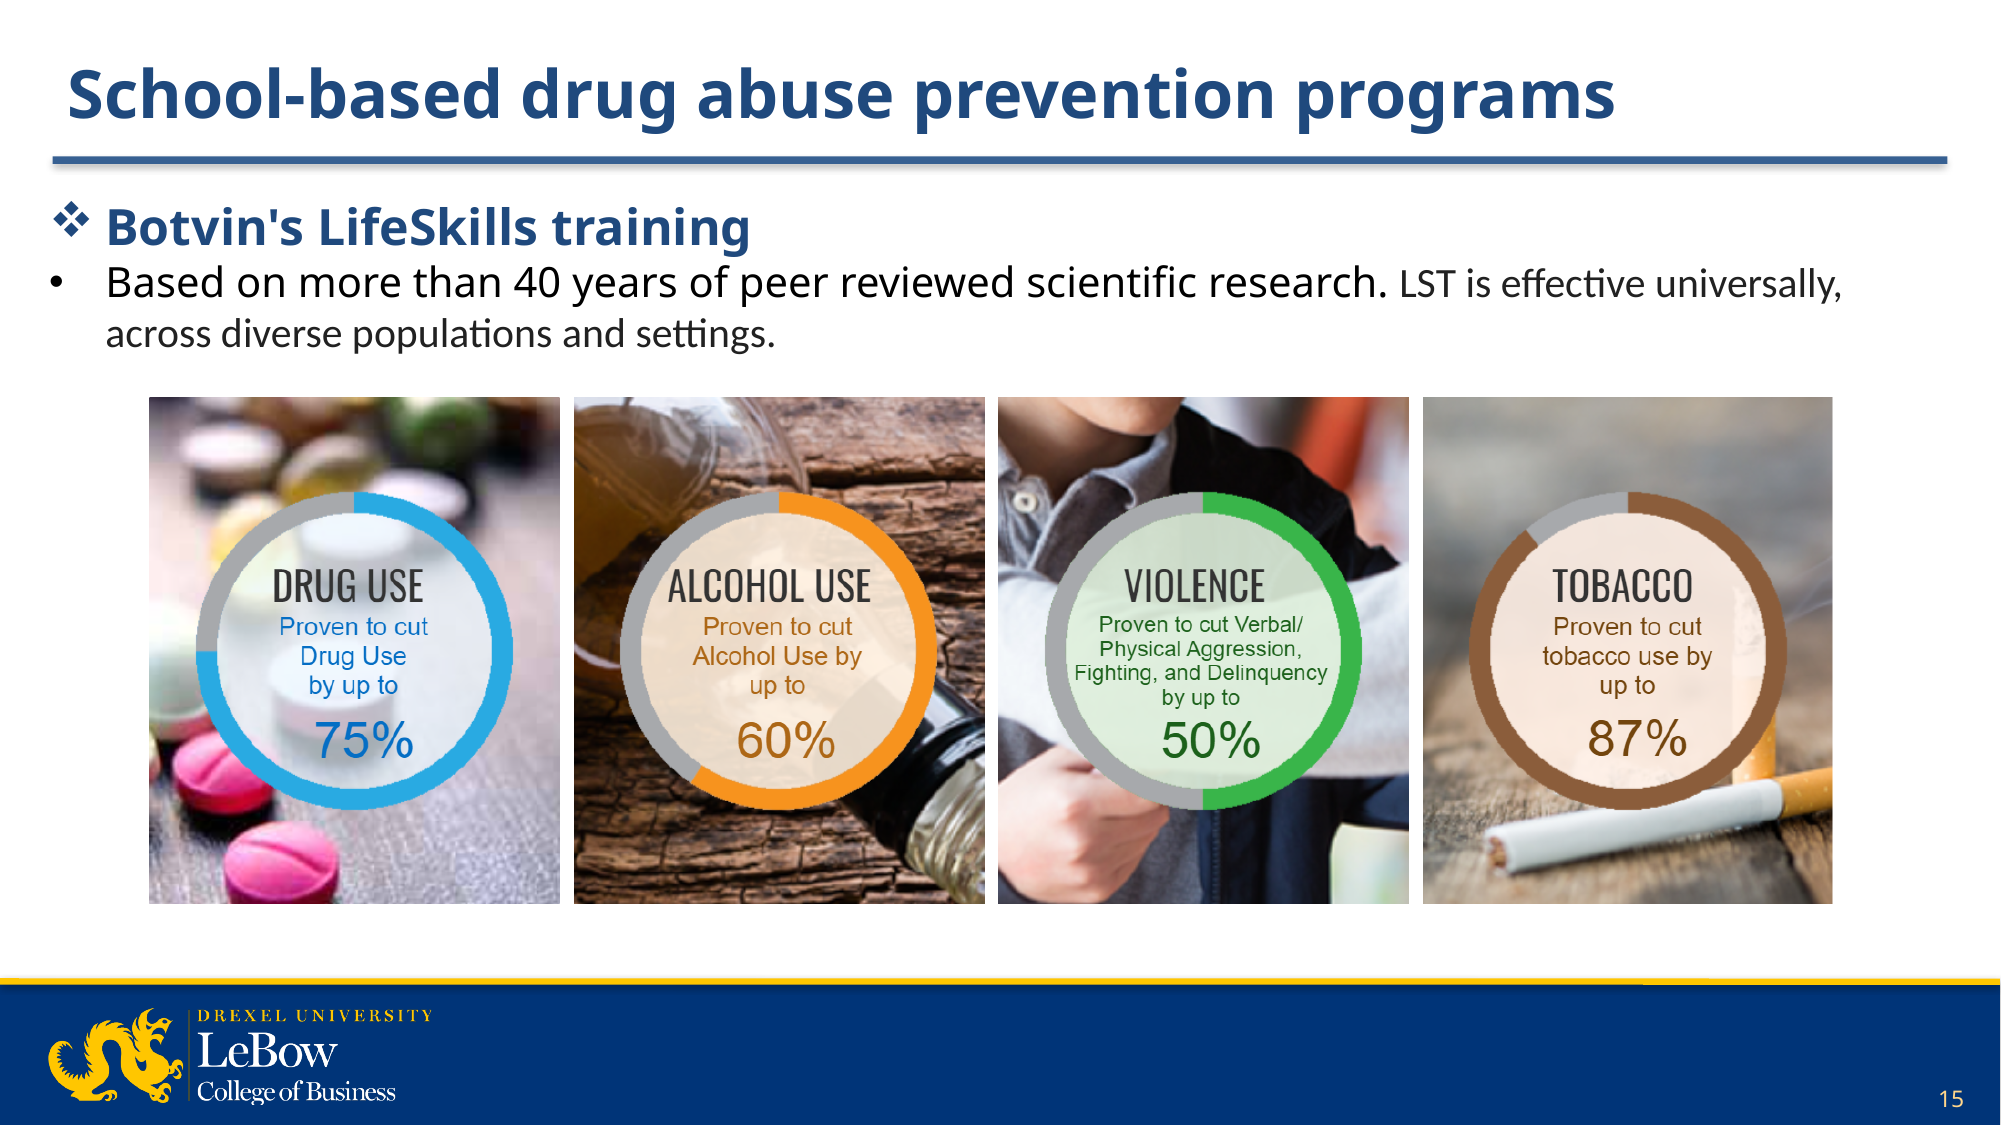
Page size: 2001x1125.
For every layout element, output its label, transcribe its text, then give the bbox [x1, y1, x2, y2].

slide_number 15 [1512, 1084, 1980, 1116]
text_box Botvin's LifeSkills training Based on more than 40 years of peer reviewed scientific research. LST is effective universally, across diverse populations and settings. [34, 188, 1947, 464]
title School-based drug abuse prevention programs [52, 27, 1948, 157]
picture [149, 395, 1833, 904]
